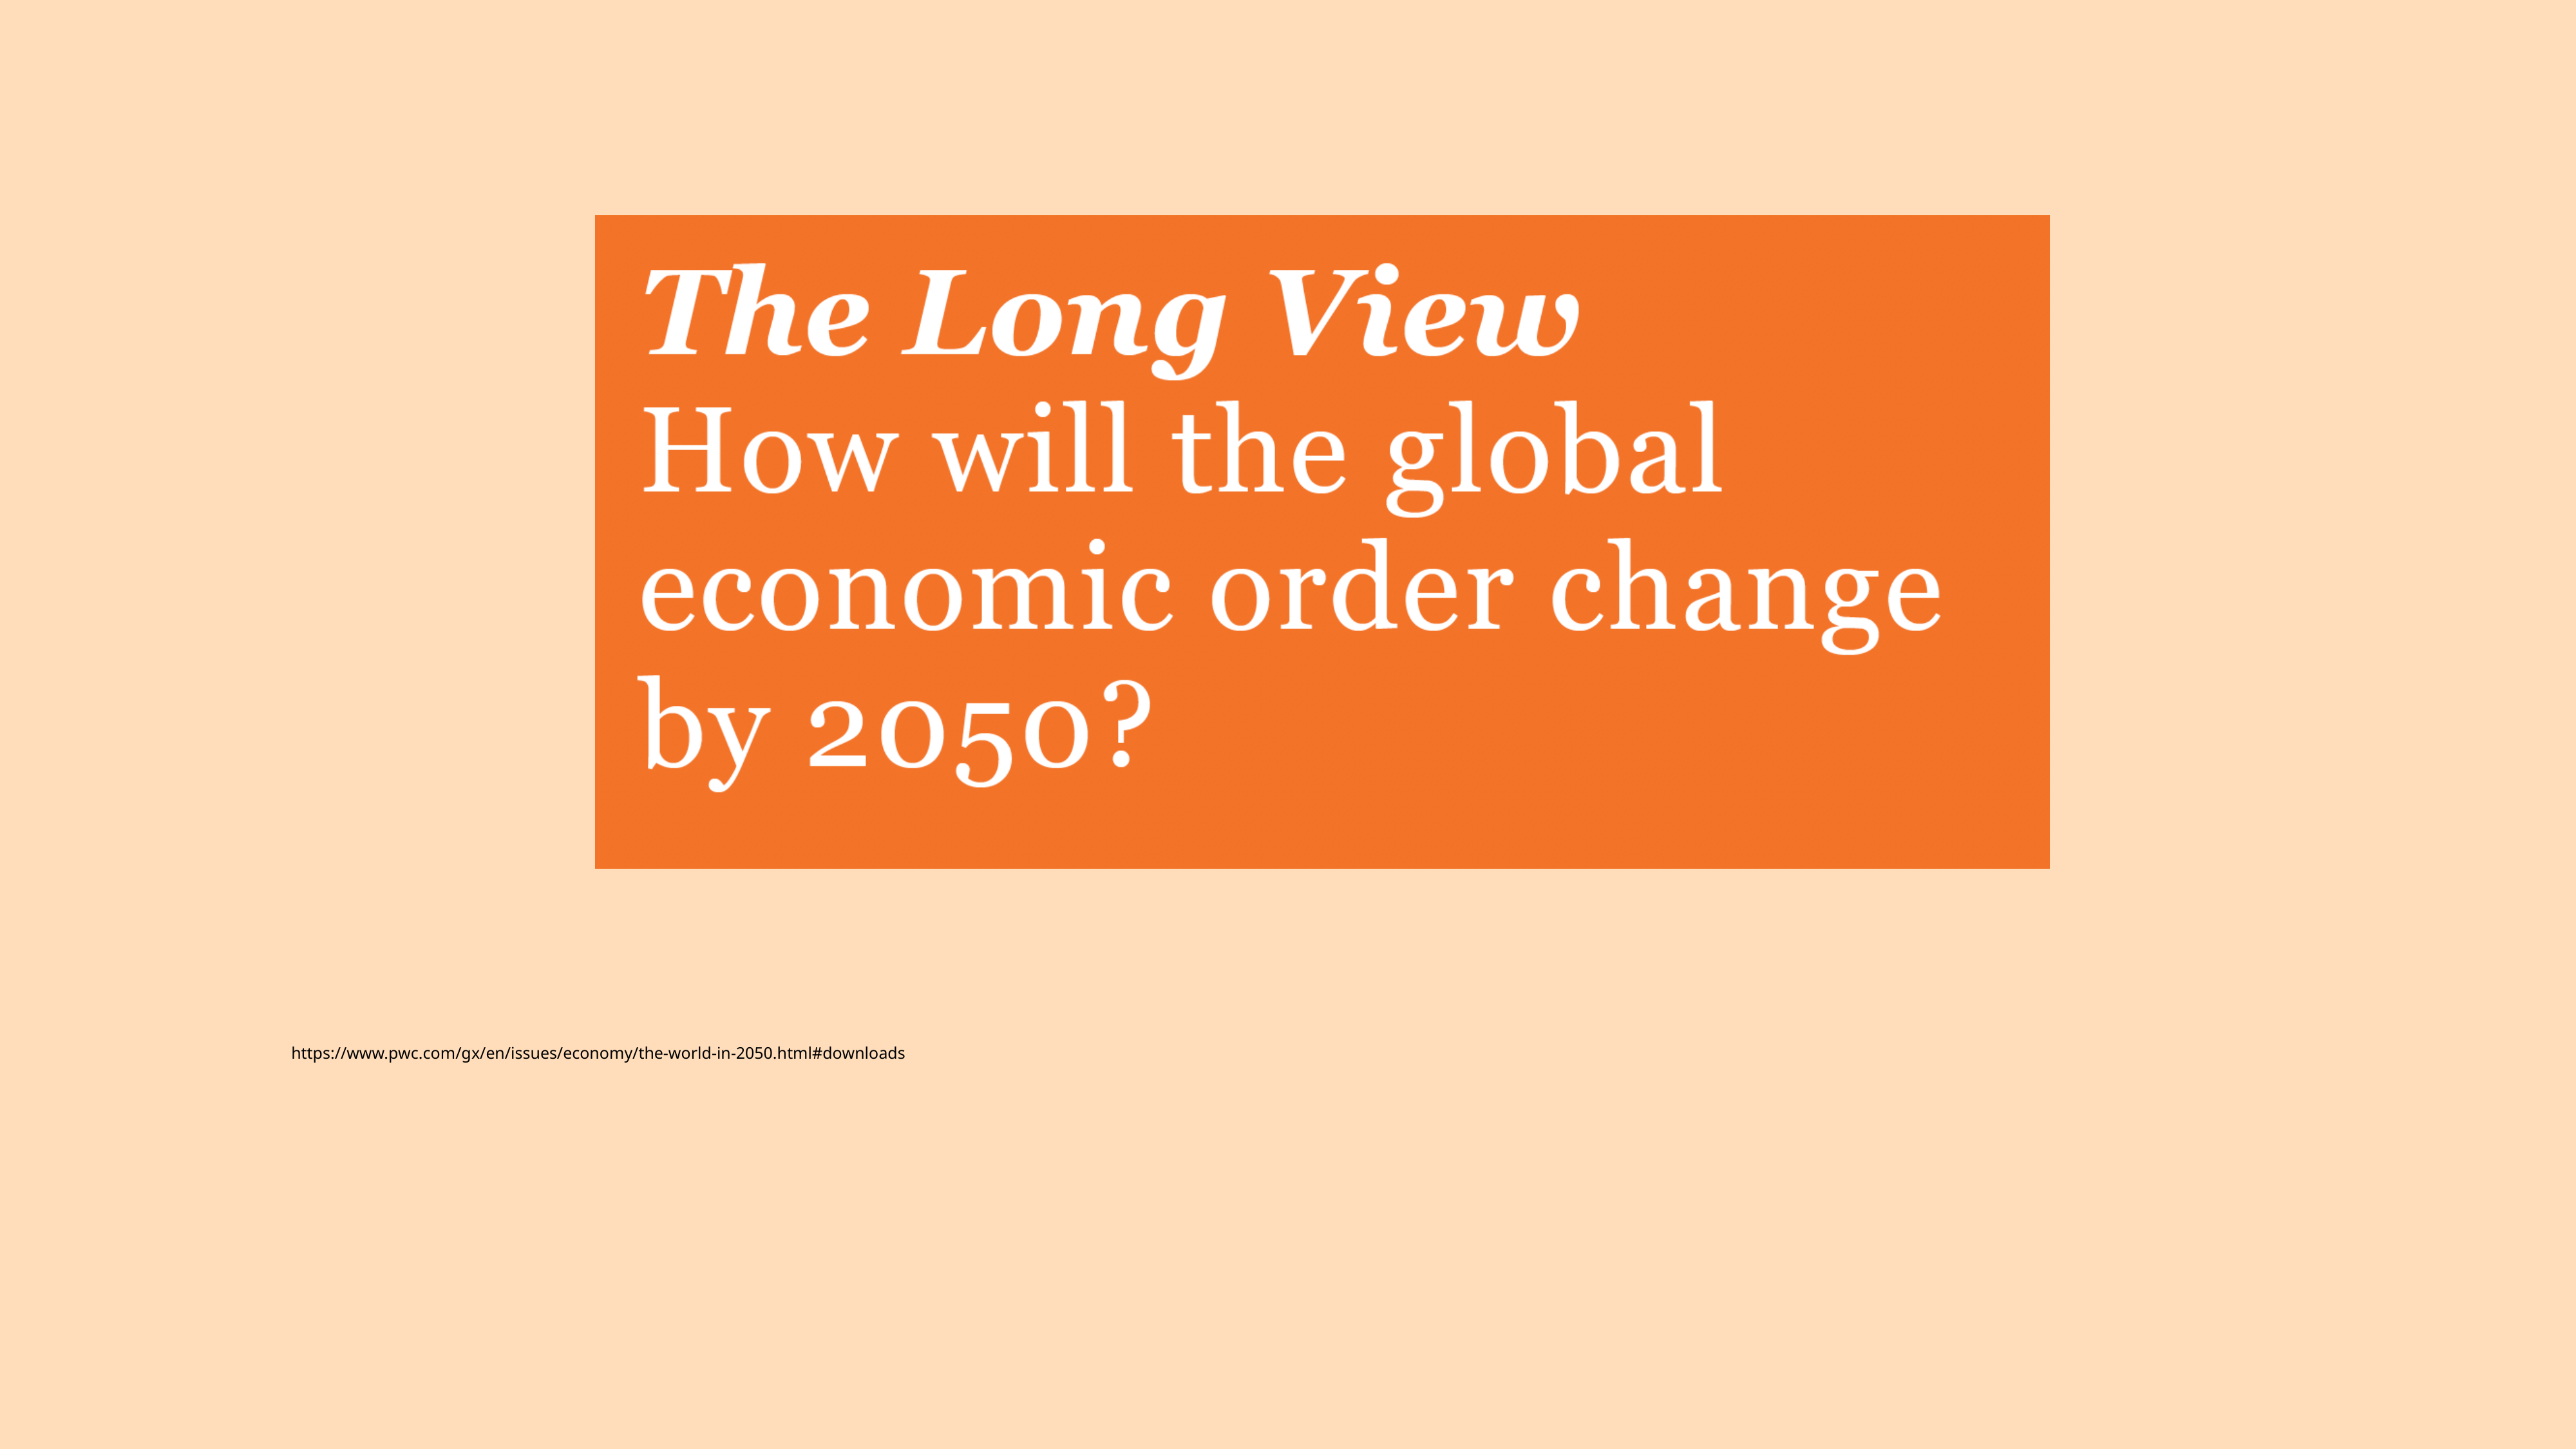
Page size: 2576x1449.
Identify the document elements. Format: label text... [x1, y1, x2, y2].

picture [594, 214, 2050, 869]
text_box https://www.pwc.com/gx/en/issues/economy/the-world-in-2050.html#downloads [281, 1038, 1570, 1068]
